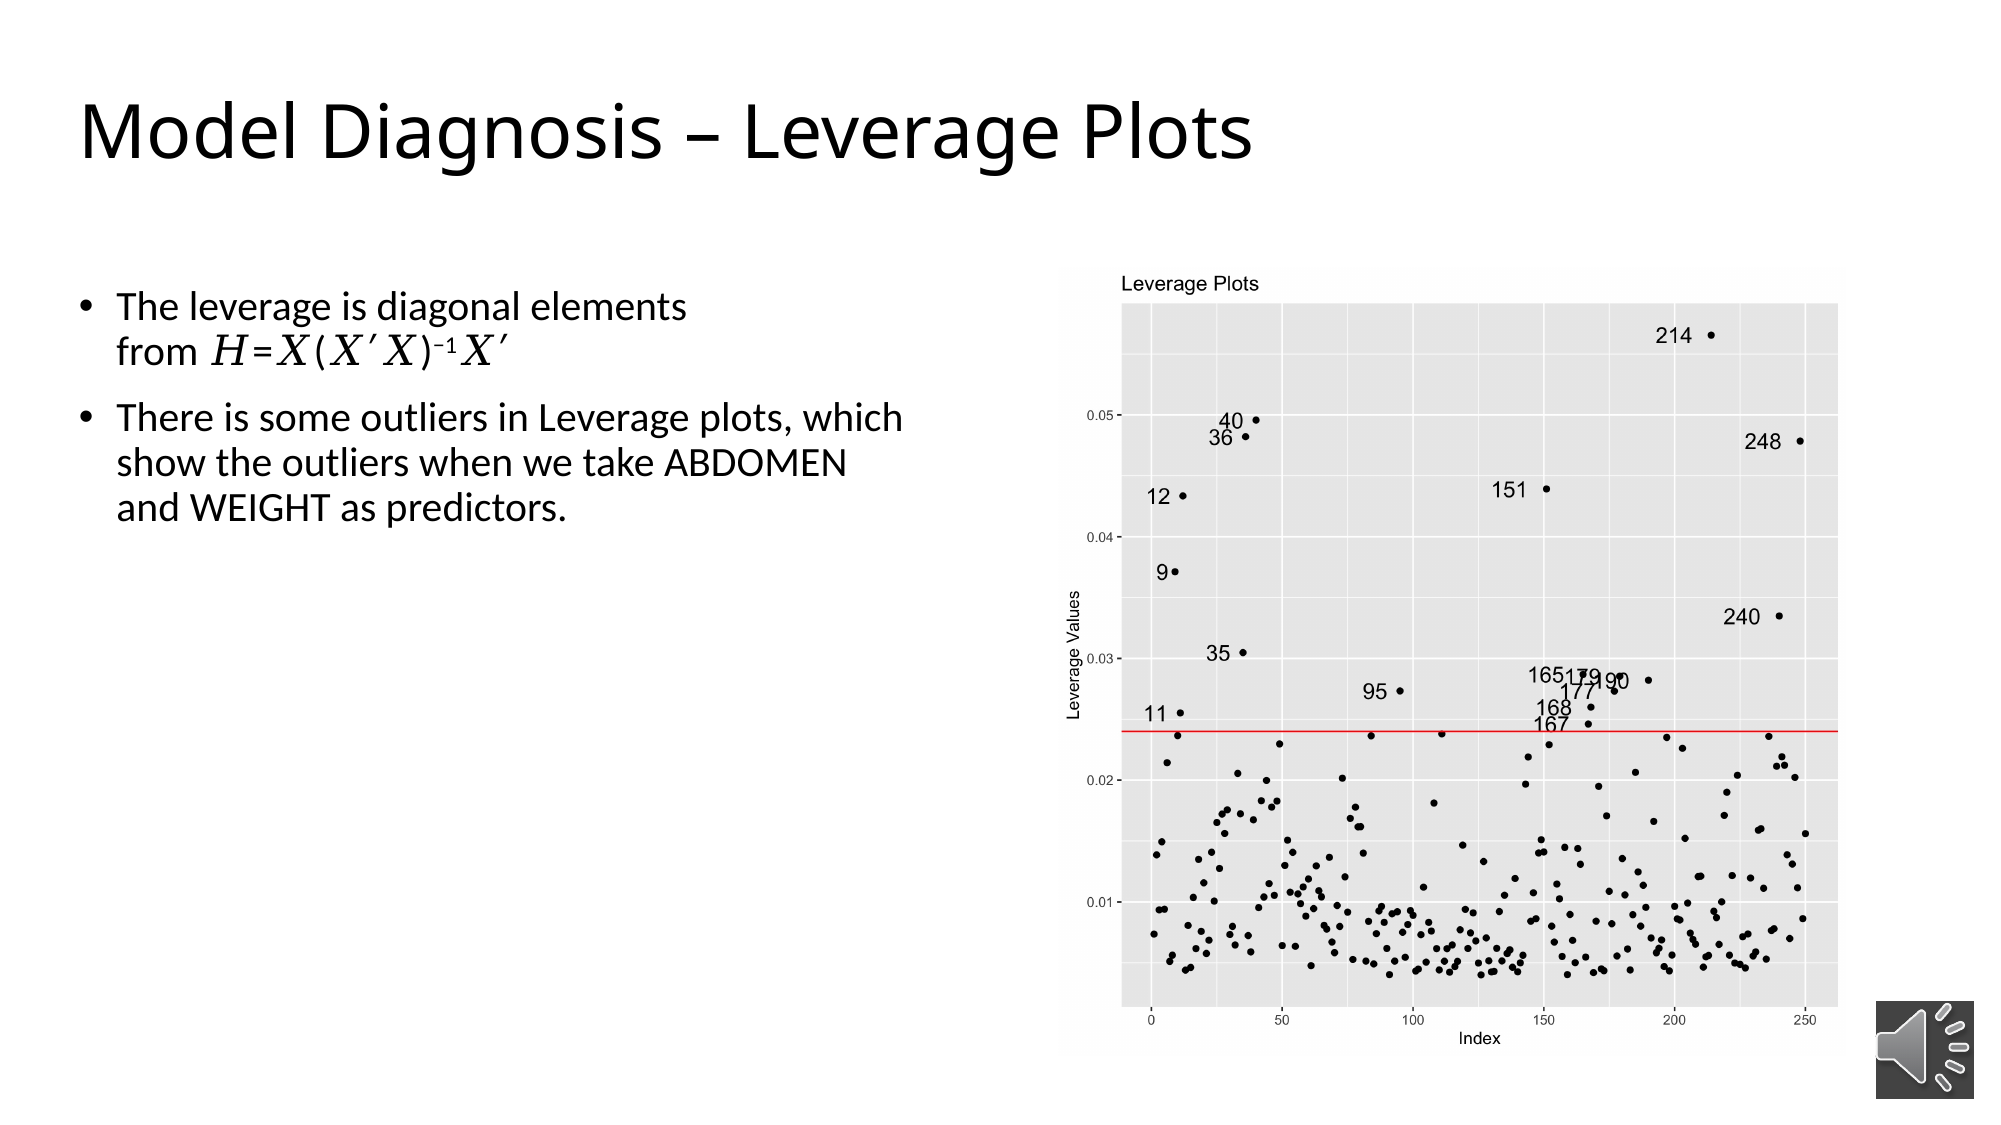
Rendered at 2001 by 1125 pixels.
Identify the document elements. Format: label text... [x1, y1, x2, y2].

picture [1058, 267, 1846, 1056]
title Model Diagnosis – Leverage Plots [64, 25, 1789, 243]
picture [1874, 999, 1975, 1100]
list The leverage is diagonal elements from 𝐻=𝑋(𝑋′𝑋)−1𝑋′ There is some outliers in Leverage plots, which show the outliers when we take ABDOMEN and WEIGHT as predictors. [64, 277, 927, 992]
